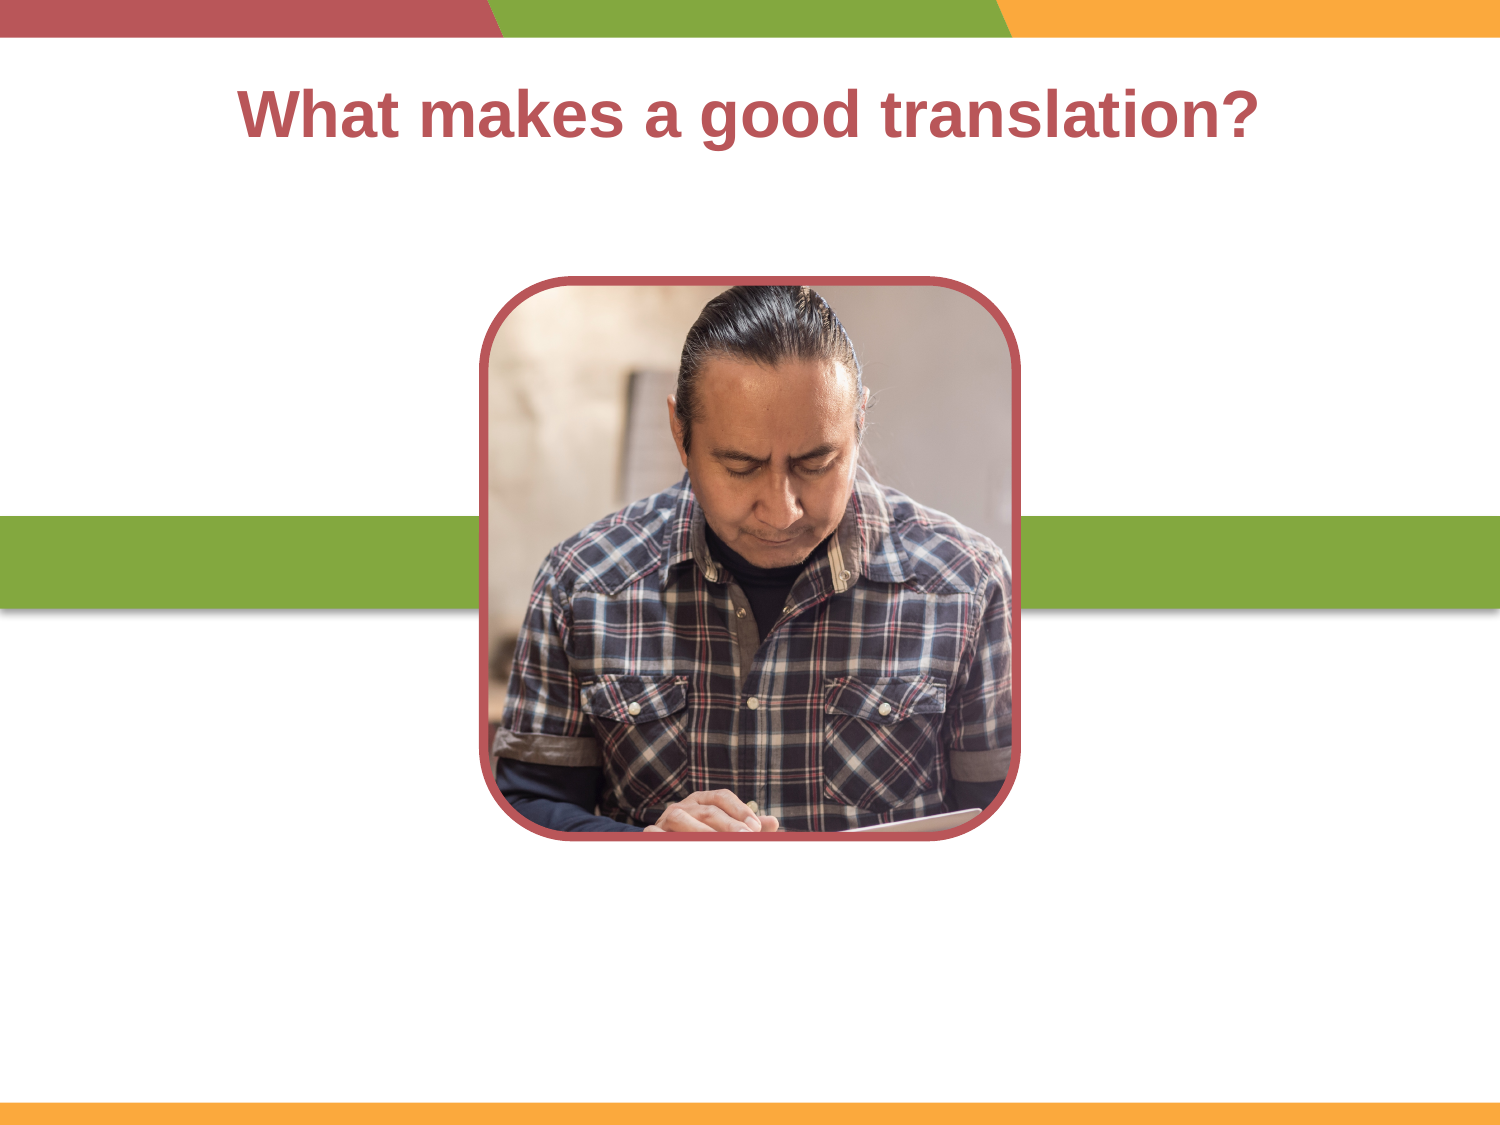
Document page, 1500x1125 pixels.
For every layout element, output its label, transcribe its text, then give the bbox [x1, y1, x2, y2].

text_box [1021, 516, 1500, 609]
picture [483, 280, 1017, 837]
title What makes a good translation? [103, 63, 1397, 281]
text_box [0, 516, 479, 609]
